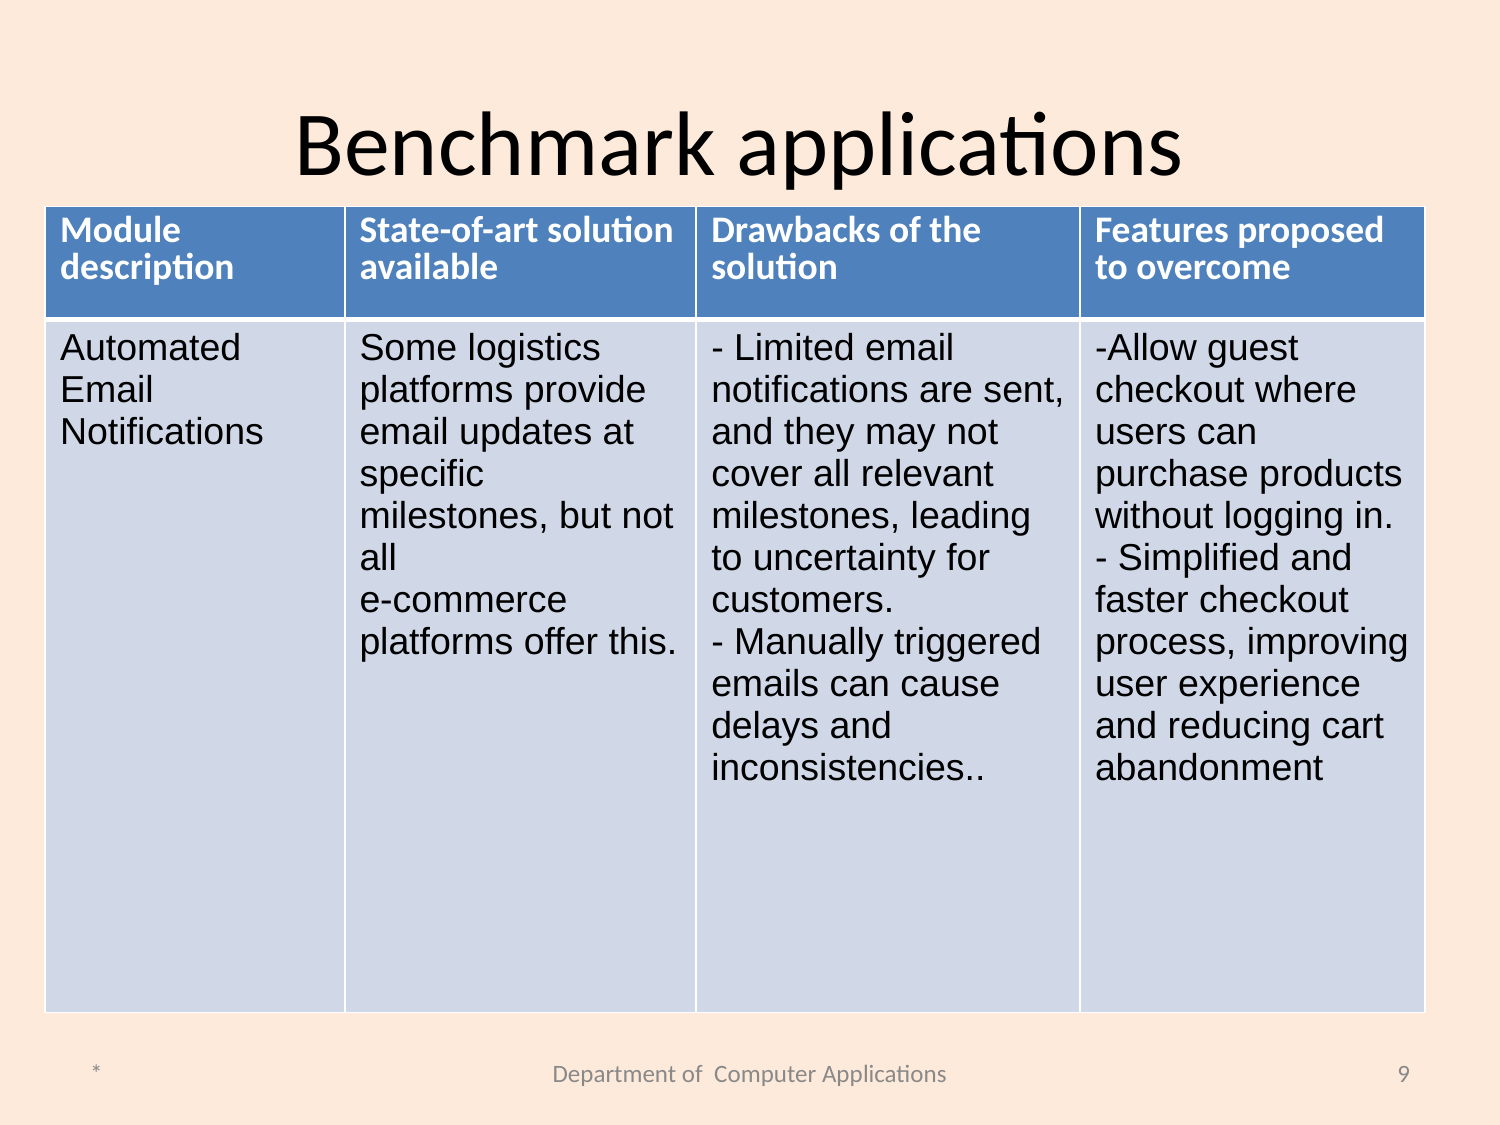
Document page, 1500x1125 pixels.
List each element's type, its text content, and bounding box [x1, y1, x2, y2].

text_box Department of Computer Applications [512, 1042, 988, 1103]
table_header Features proposed to overcome [1081, 207, 1424, 317]
table_cell Automated Email Notifications [46, 322, 344, 1012]
title Benchmark applications [75, 45, 1425, 206]
table_cell Some logistics platforms provide email updates at specific milestones, but not all e-commerce platforms offer this. [346, 322, 695, 1012]
table_header State-of-art solution available [346, 207, 695, 317]
table_header Module description [46, 207, 344, 317]
text_box * [75, 1042, 425, 1103]
table_cell - Limited email notifications are sent, and they may not cover all relevant milestones, leading to uncertainty for customers. - Manually triggered emails can cause delays and inconsistencies.. [697, 322, 1079, 1012]
text_box 9 [1074, 1042, 1425, 1103]
table_cell -Allow guest checkout where users can purchase products without logging in. - Simplified and faster checkout process, improving user experience and reducing cart abandonment [1081, 322, 1424, 1012]
table_header Drawbacks of the solution [697, 207, 1079, 317]
